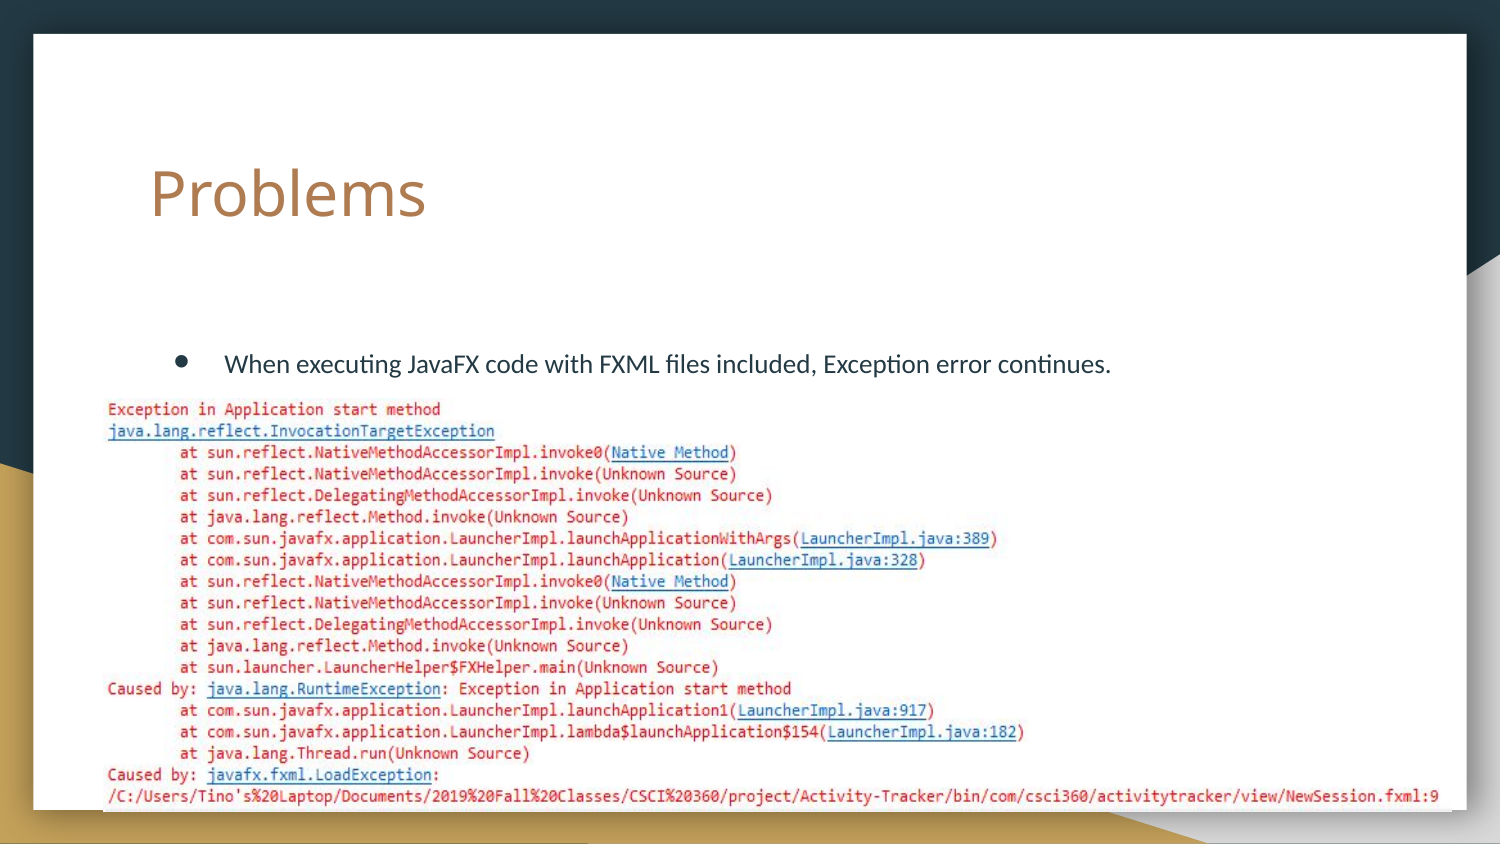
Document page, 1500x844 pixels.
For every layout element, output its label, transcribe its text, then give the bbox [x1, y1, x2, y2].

list When executing JavaFX code with FXML files included, Exception error continues. [134, 326, 1366, 397]
title Problems [134, 138, 1366, 296]
picture [103, 398, 1452, 812]
